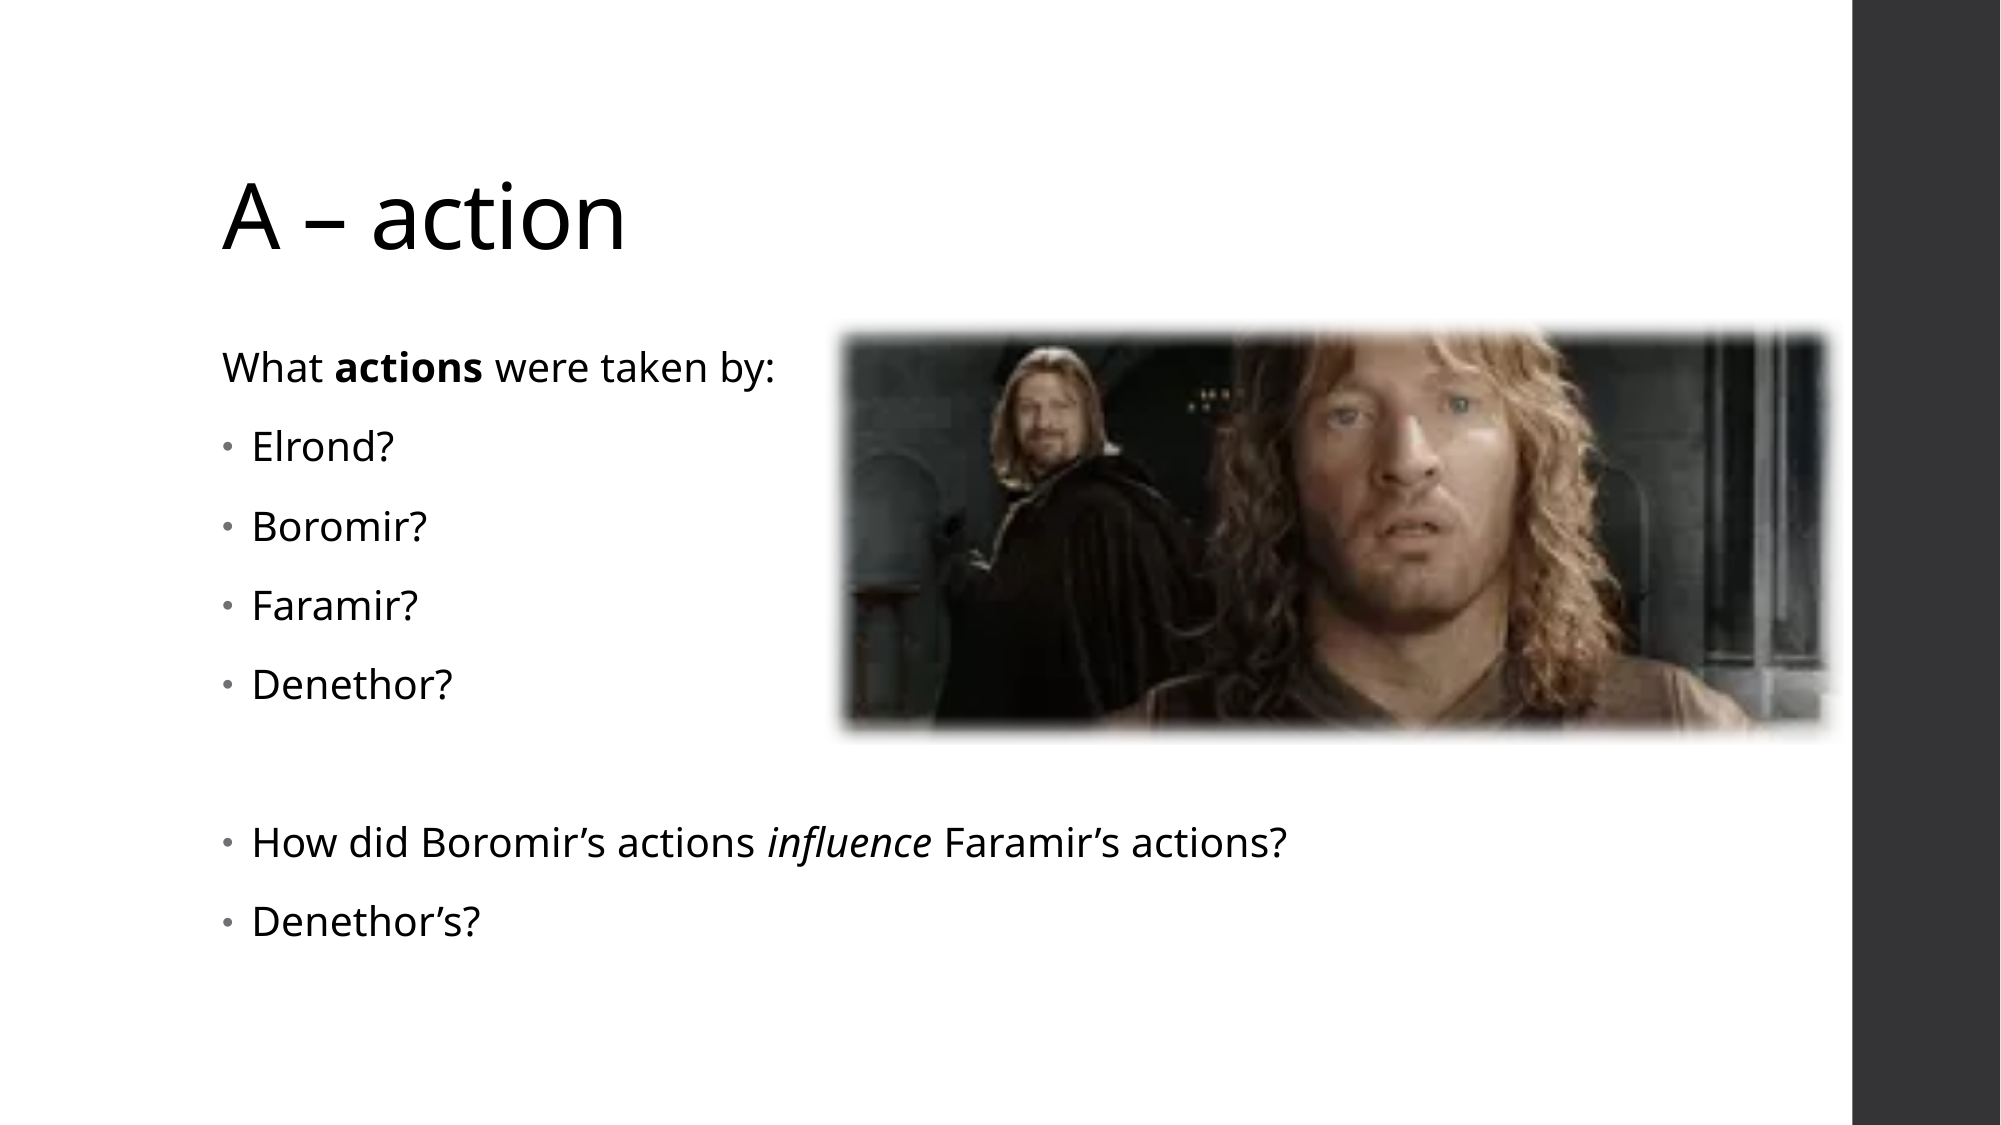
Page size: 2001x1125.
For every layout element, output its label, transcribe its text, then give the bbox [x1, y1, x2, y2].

list What actions were taken by: Elrond? Boromir? Faramir? Denethor? How did Boromir’s actions influence Faramir’s actions? Denethor’s? [206, 337, 1797, 959]
picture [825, 318, 1844, 746]
title A – action [206, 60, 1797, 278]
